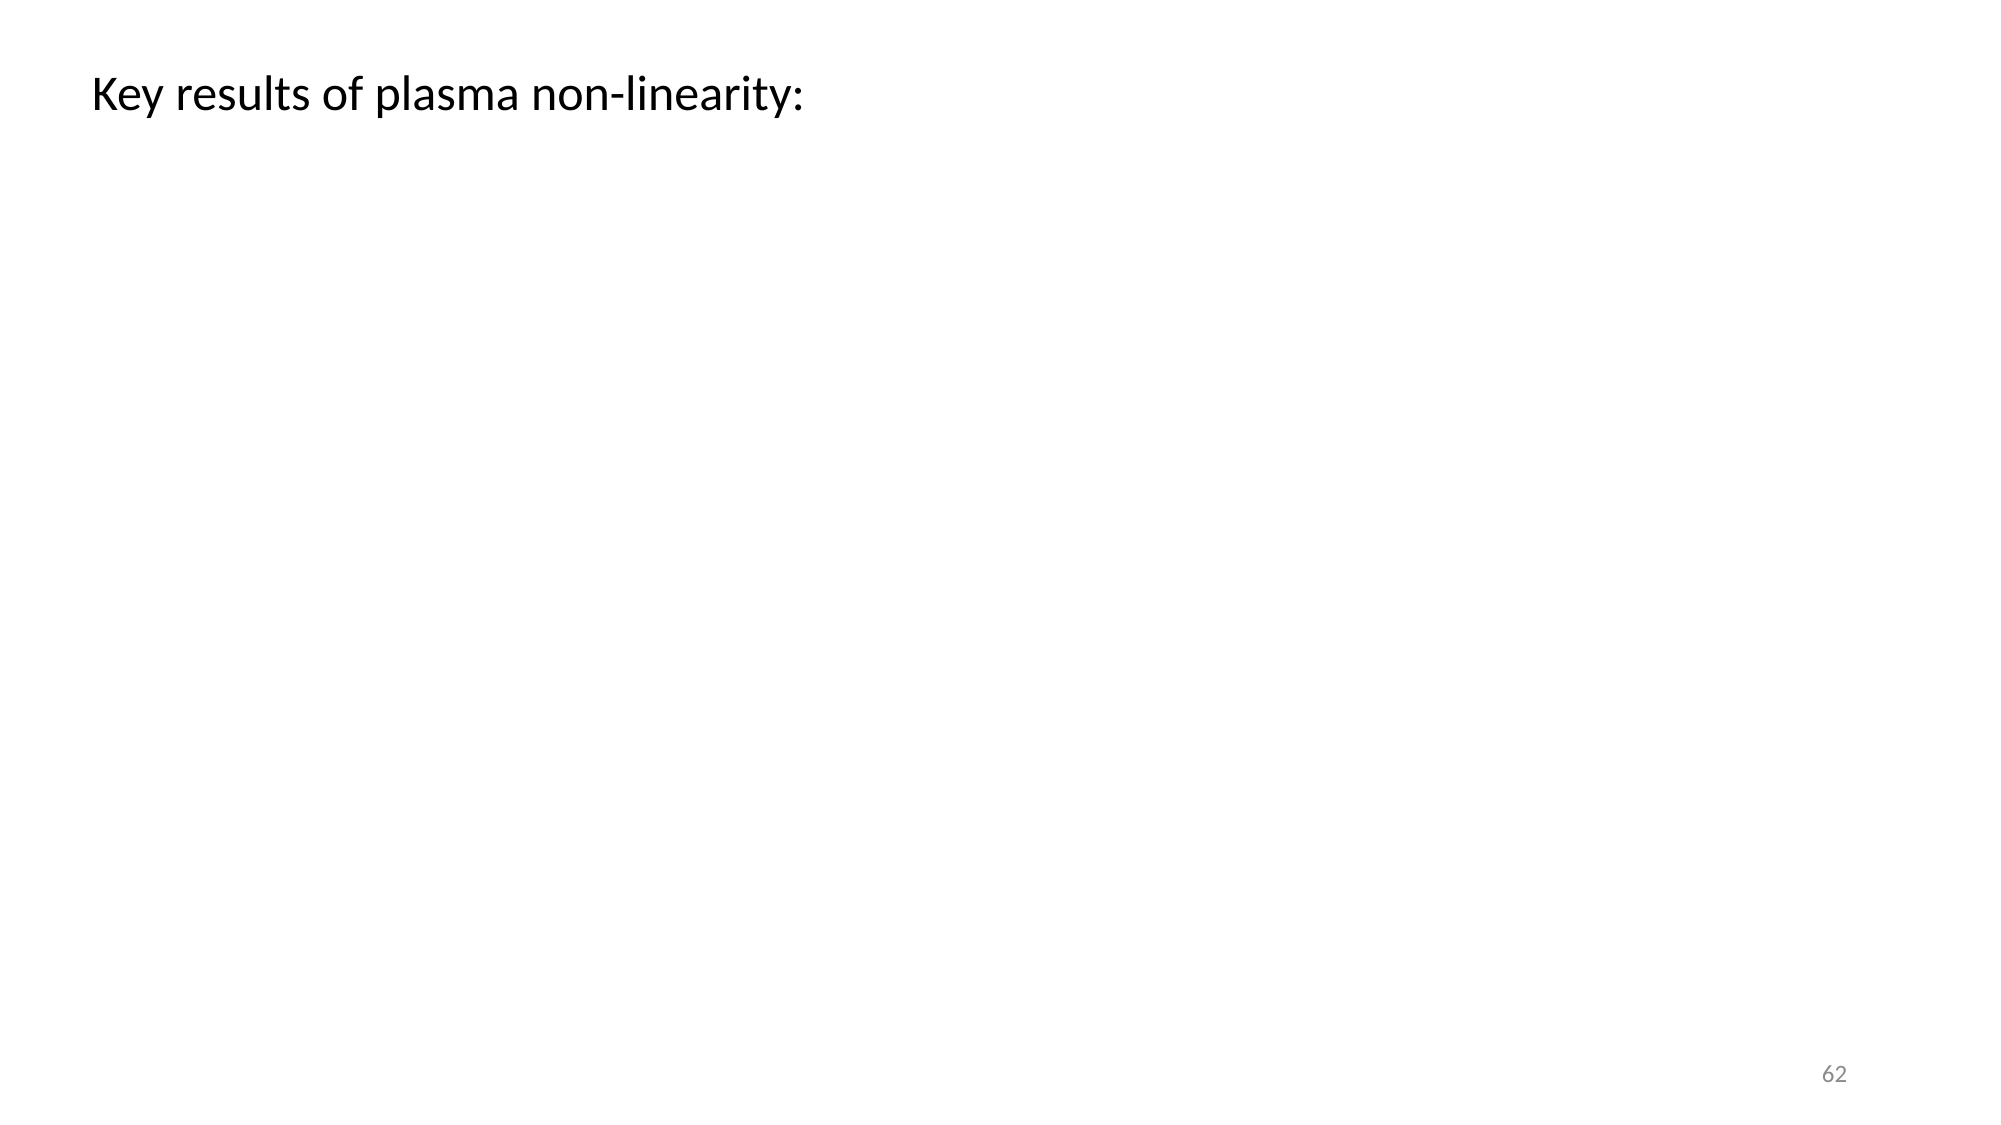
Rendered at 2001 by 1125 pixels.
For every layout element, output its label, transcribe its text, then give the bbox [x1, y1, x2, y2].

text_box Key results of plasma non-linearity: [77, 53, 832, 128]
slide_number 62 [1412, 1042, 1863, 1103]
